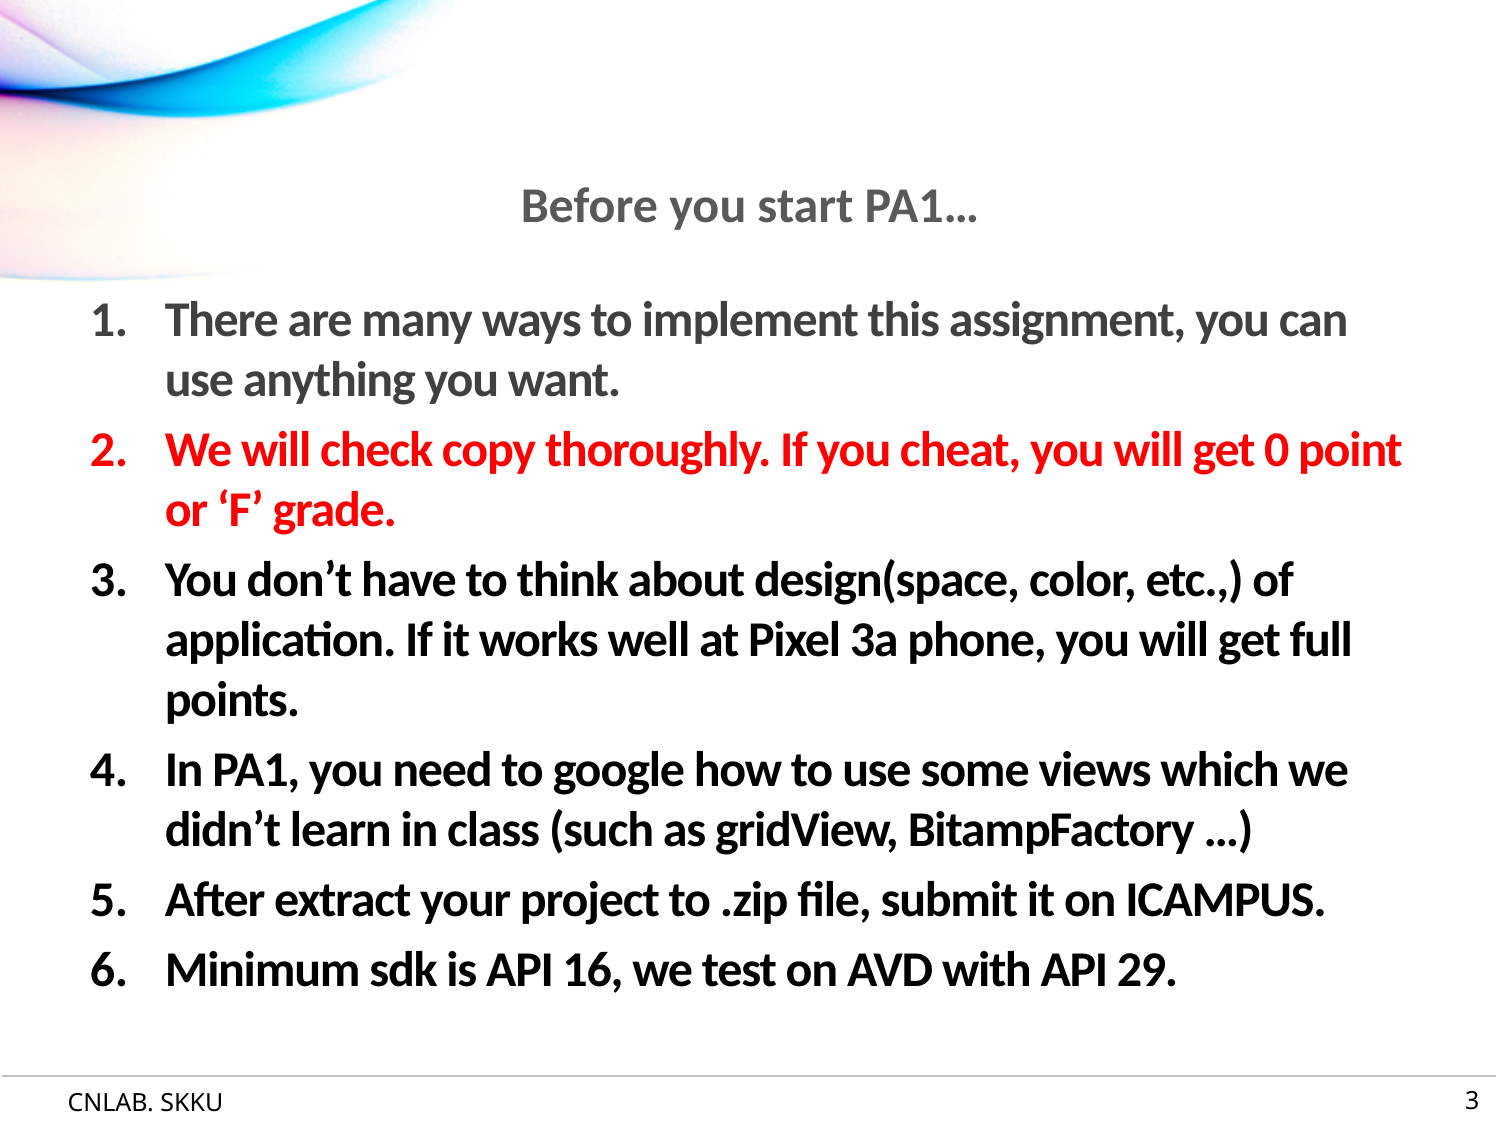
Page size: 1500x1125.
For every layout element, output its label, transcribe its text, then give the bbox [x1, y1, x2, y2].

slide_number 3 [1144, 1080, 1495, 1123]
list There are many ways to implement this assignment, you can use anything you want. We will check copy thoroughly. If you cheat, you will get 0 point or ‘F’ grade. You don’t have to think about design(space, color, etc.,) of application. If it works well at Pixel 3a phone, you will get full points. In PA1, you need to google how to use some views which we didn’t learn in class (such as gridView, BitampFactory …) After extract your project to .zip file, submit it on ICAMPUS. Minimum sdk is API 16, we test on AVD with API 29. [75, 278, 1425, 941]
picture [0, 0, 455, 388]
title Before you start PA1… [75, 160, 1425, 244]
